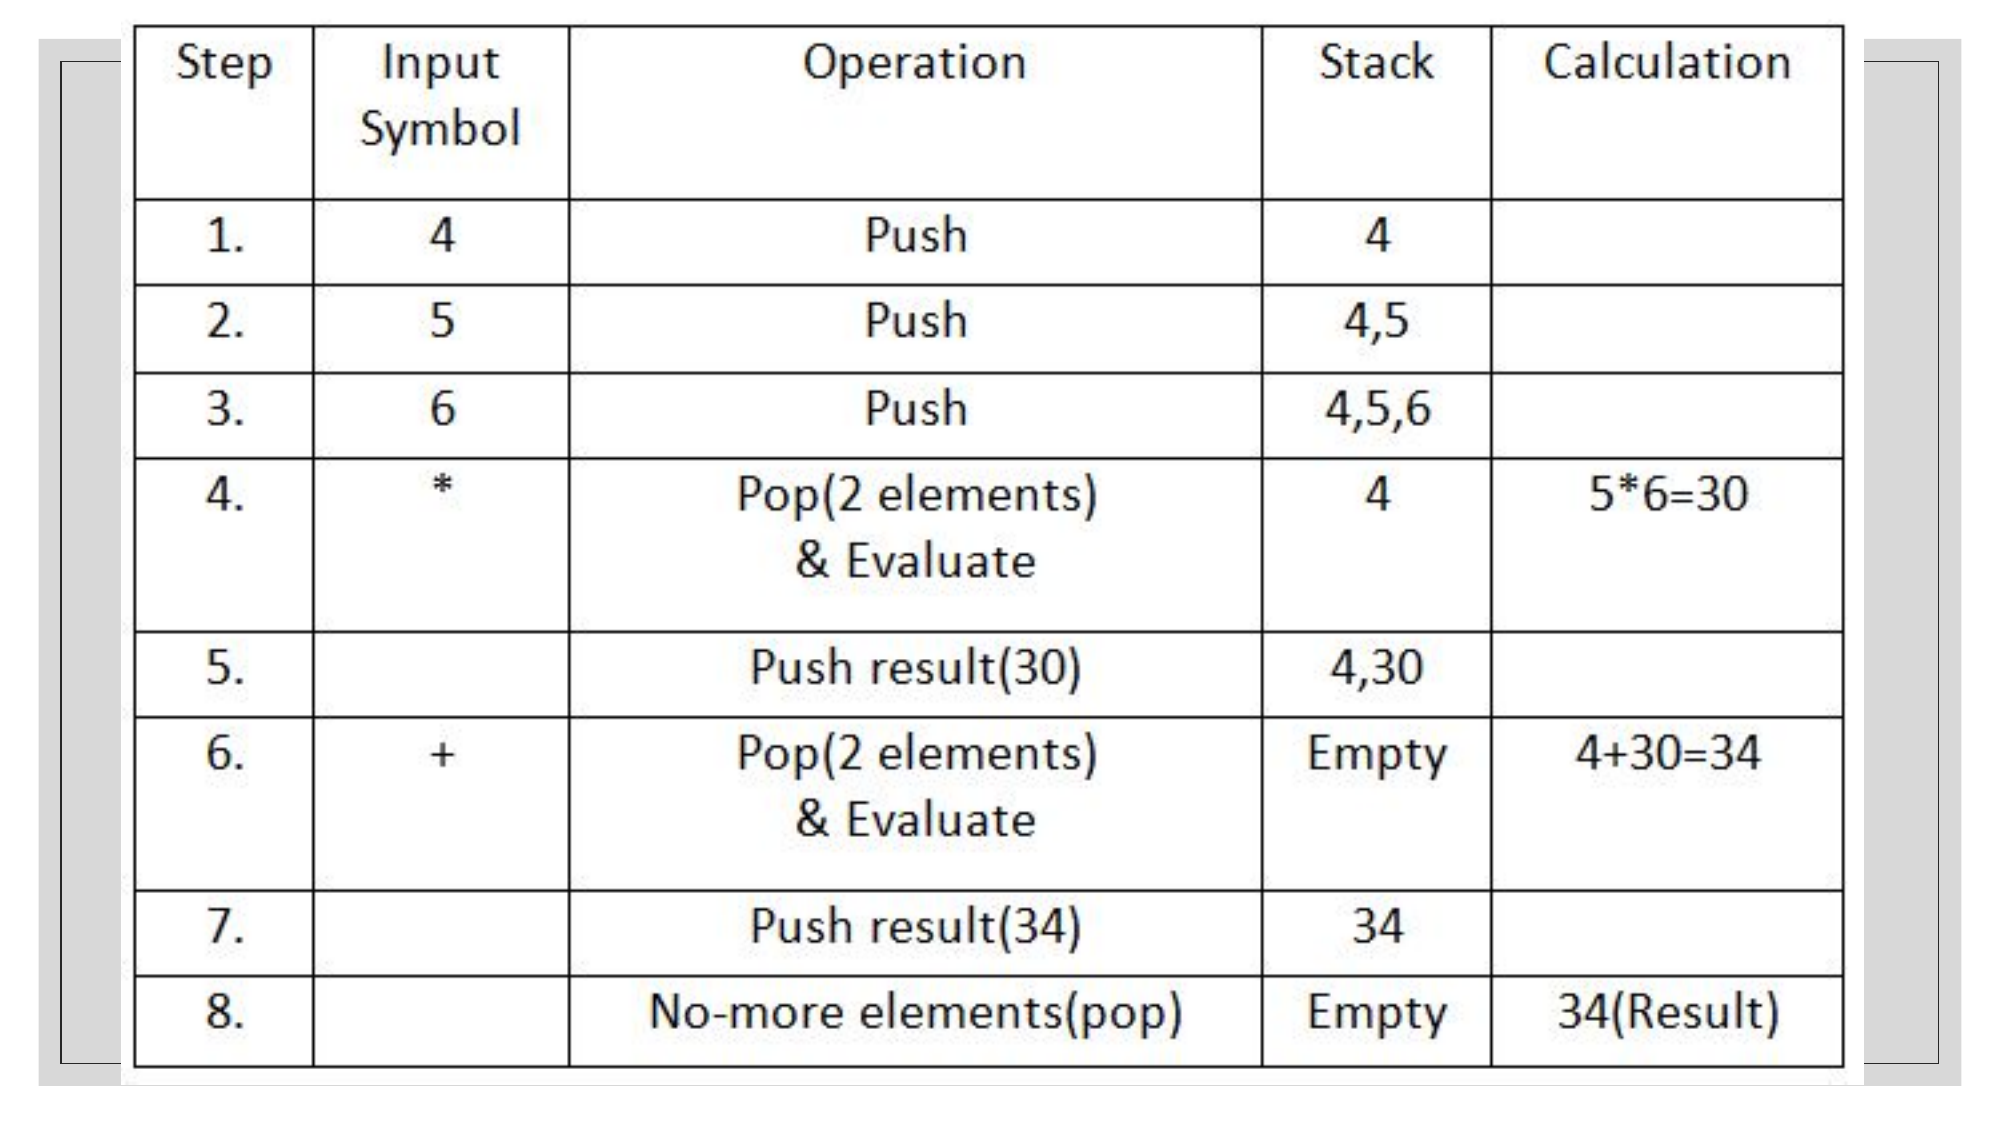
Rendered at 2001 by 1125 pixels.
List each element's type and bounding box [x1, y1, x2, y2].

picture [120, 0, 1864, 1085]
